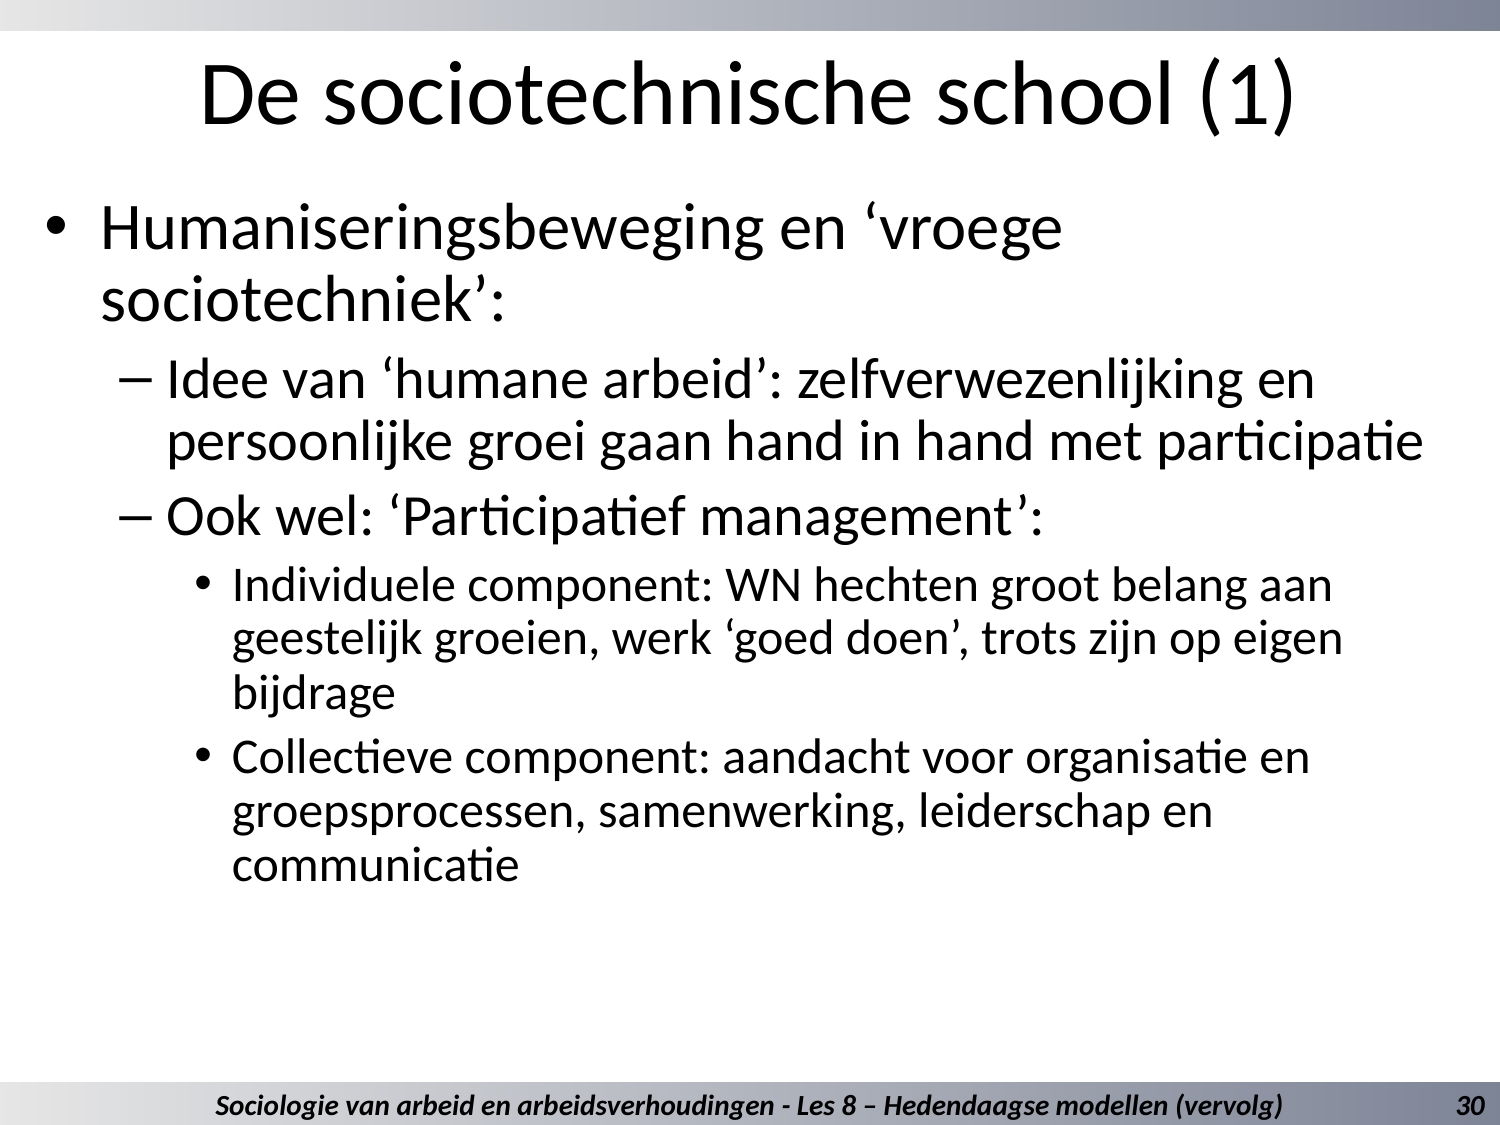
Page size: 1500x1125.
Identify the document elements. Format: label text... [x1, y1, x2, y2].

list Humaniseringsbeweging en ‘vroege sociotechniek’: Idee van ‘humane arbeid’: zelfverwezenlijking en persoonlijke groei gaan hand in hand met participatie Ook wel: ‘Participatief management’: Individuele component: WN hechten groot belang aan geestelijk groeien, werk ‘goed doen’, trots zijn op eigen bijdrage Collectieve component: aandacht voor organisatie en groepsprocessen, samenwerking, leiderschap en communicatie [29, 184, 1471, 1071]
text_box 30 [1074, 1082, 1500, 1125]
footer Sociologie van arbeid en arbeidsverhoudingen - Les 8 – Hedendaagse modellen (vervolg) [0, 1082, 1074, 1125]
text_box [0, 0, 1500, 31]
title De sociotechnische school (1) [0, 31, 1500, 157]
